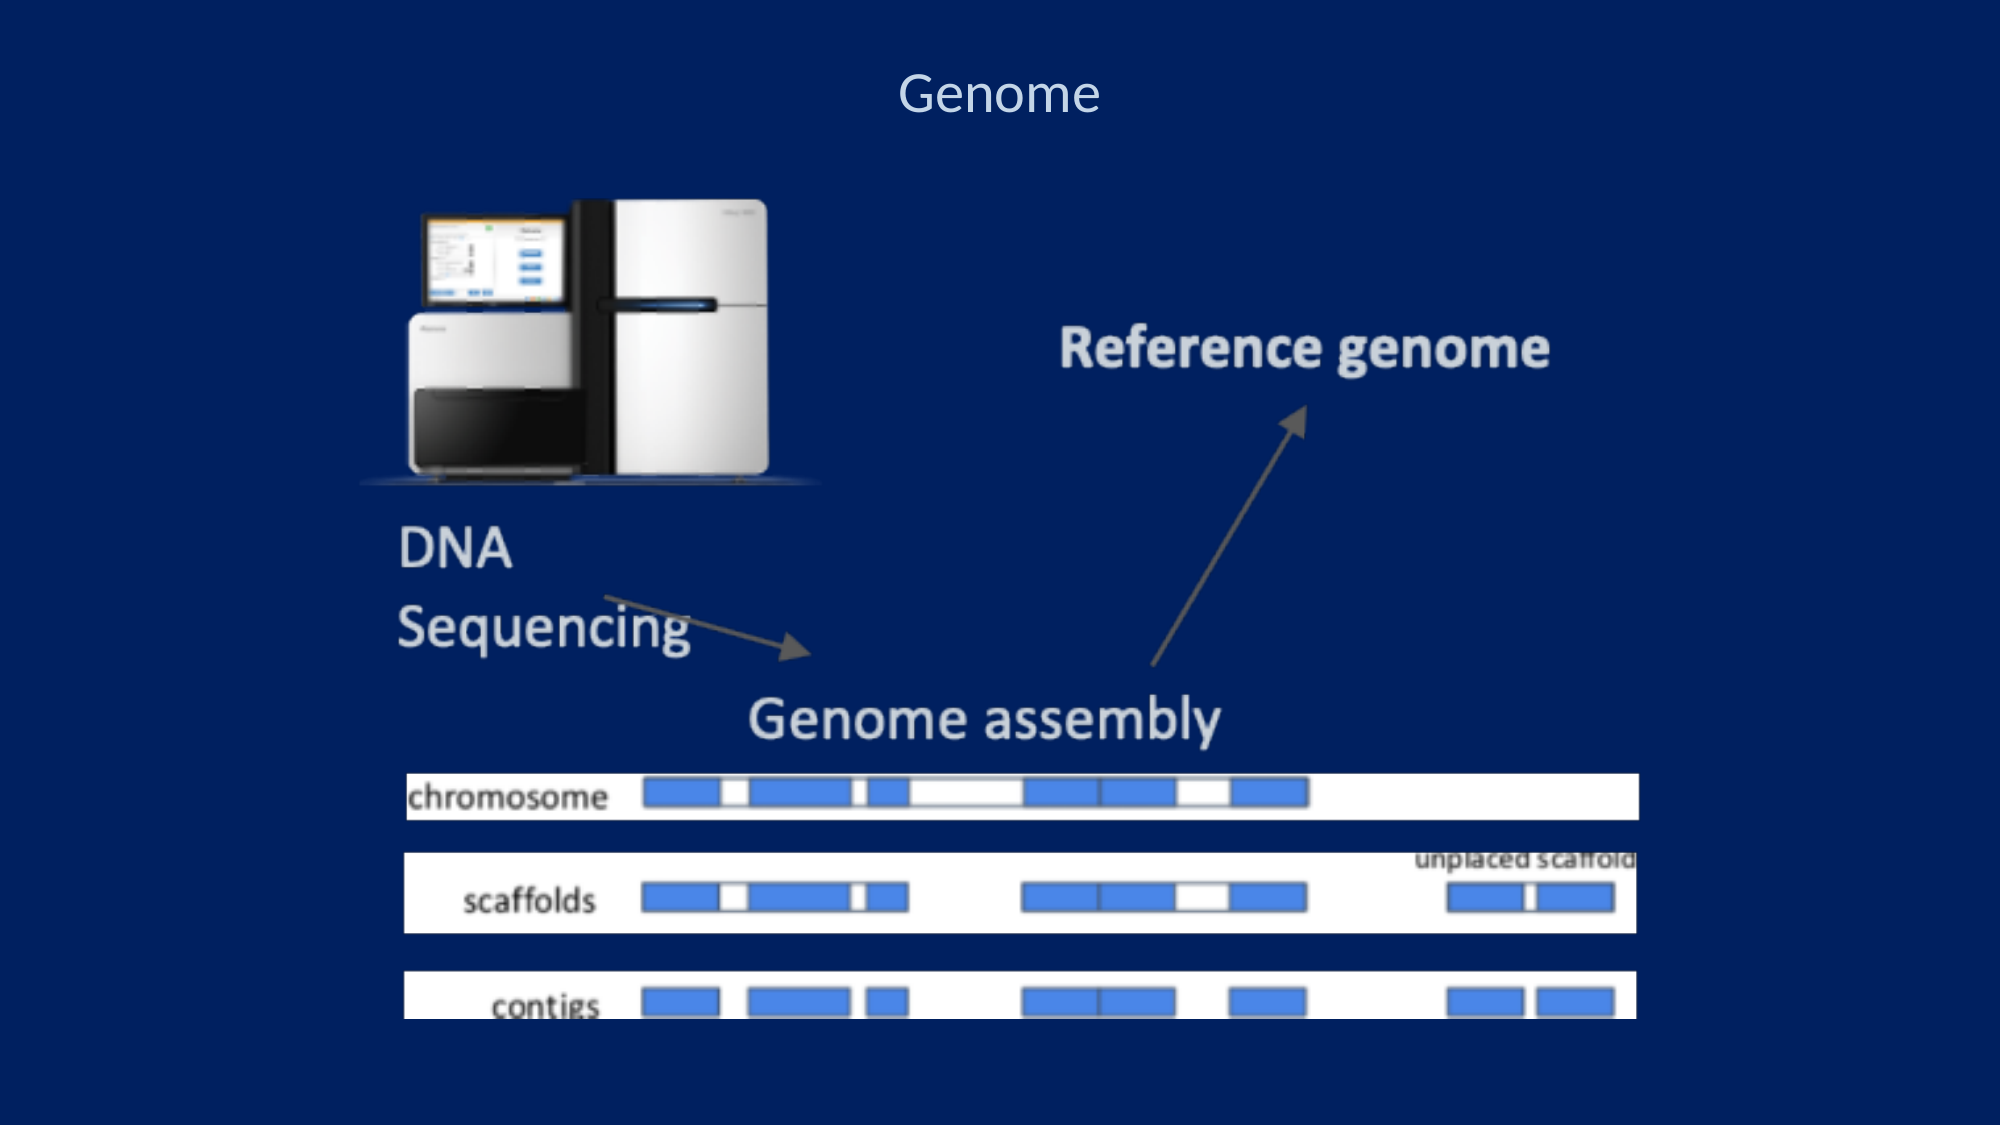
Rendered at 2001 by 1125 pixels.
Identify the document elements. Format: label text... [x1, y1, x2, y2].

picture [357, 197, 1643, 1020]
text_box Genome [883, 47, 1117, 132]
